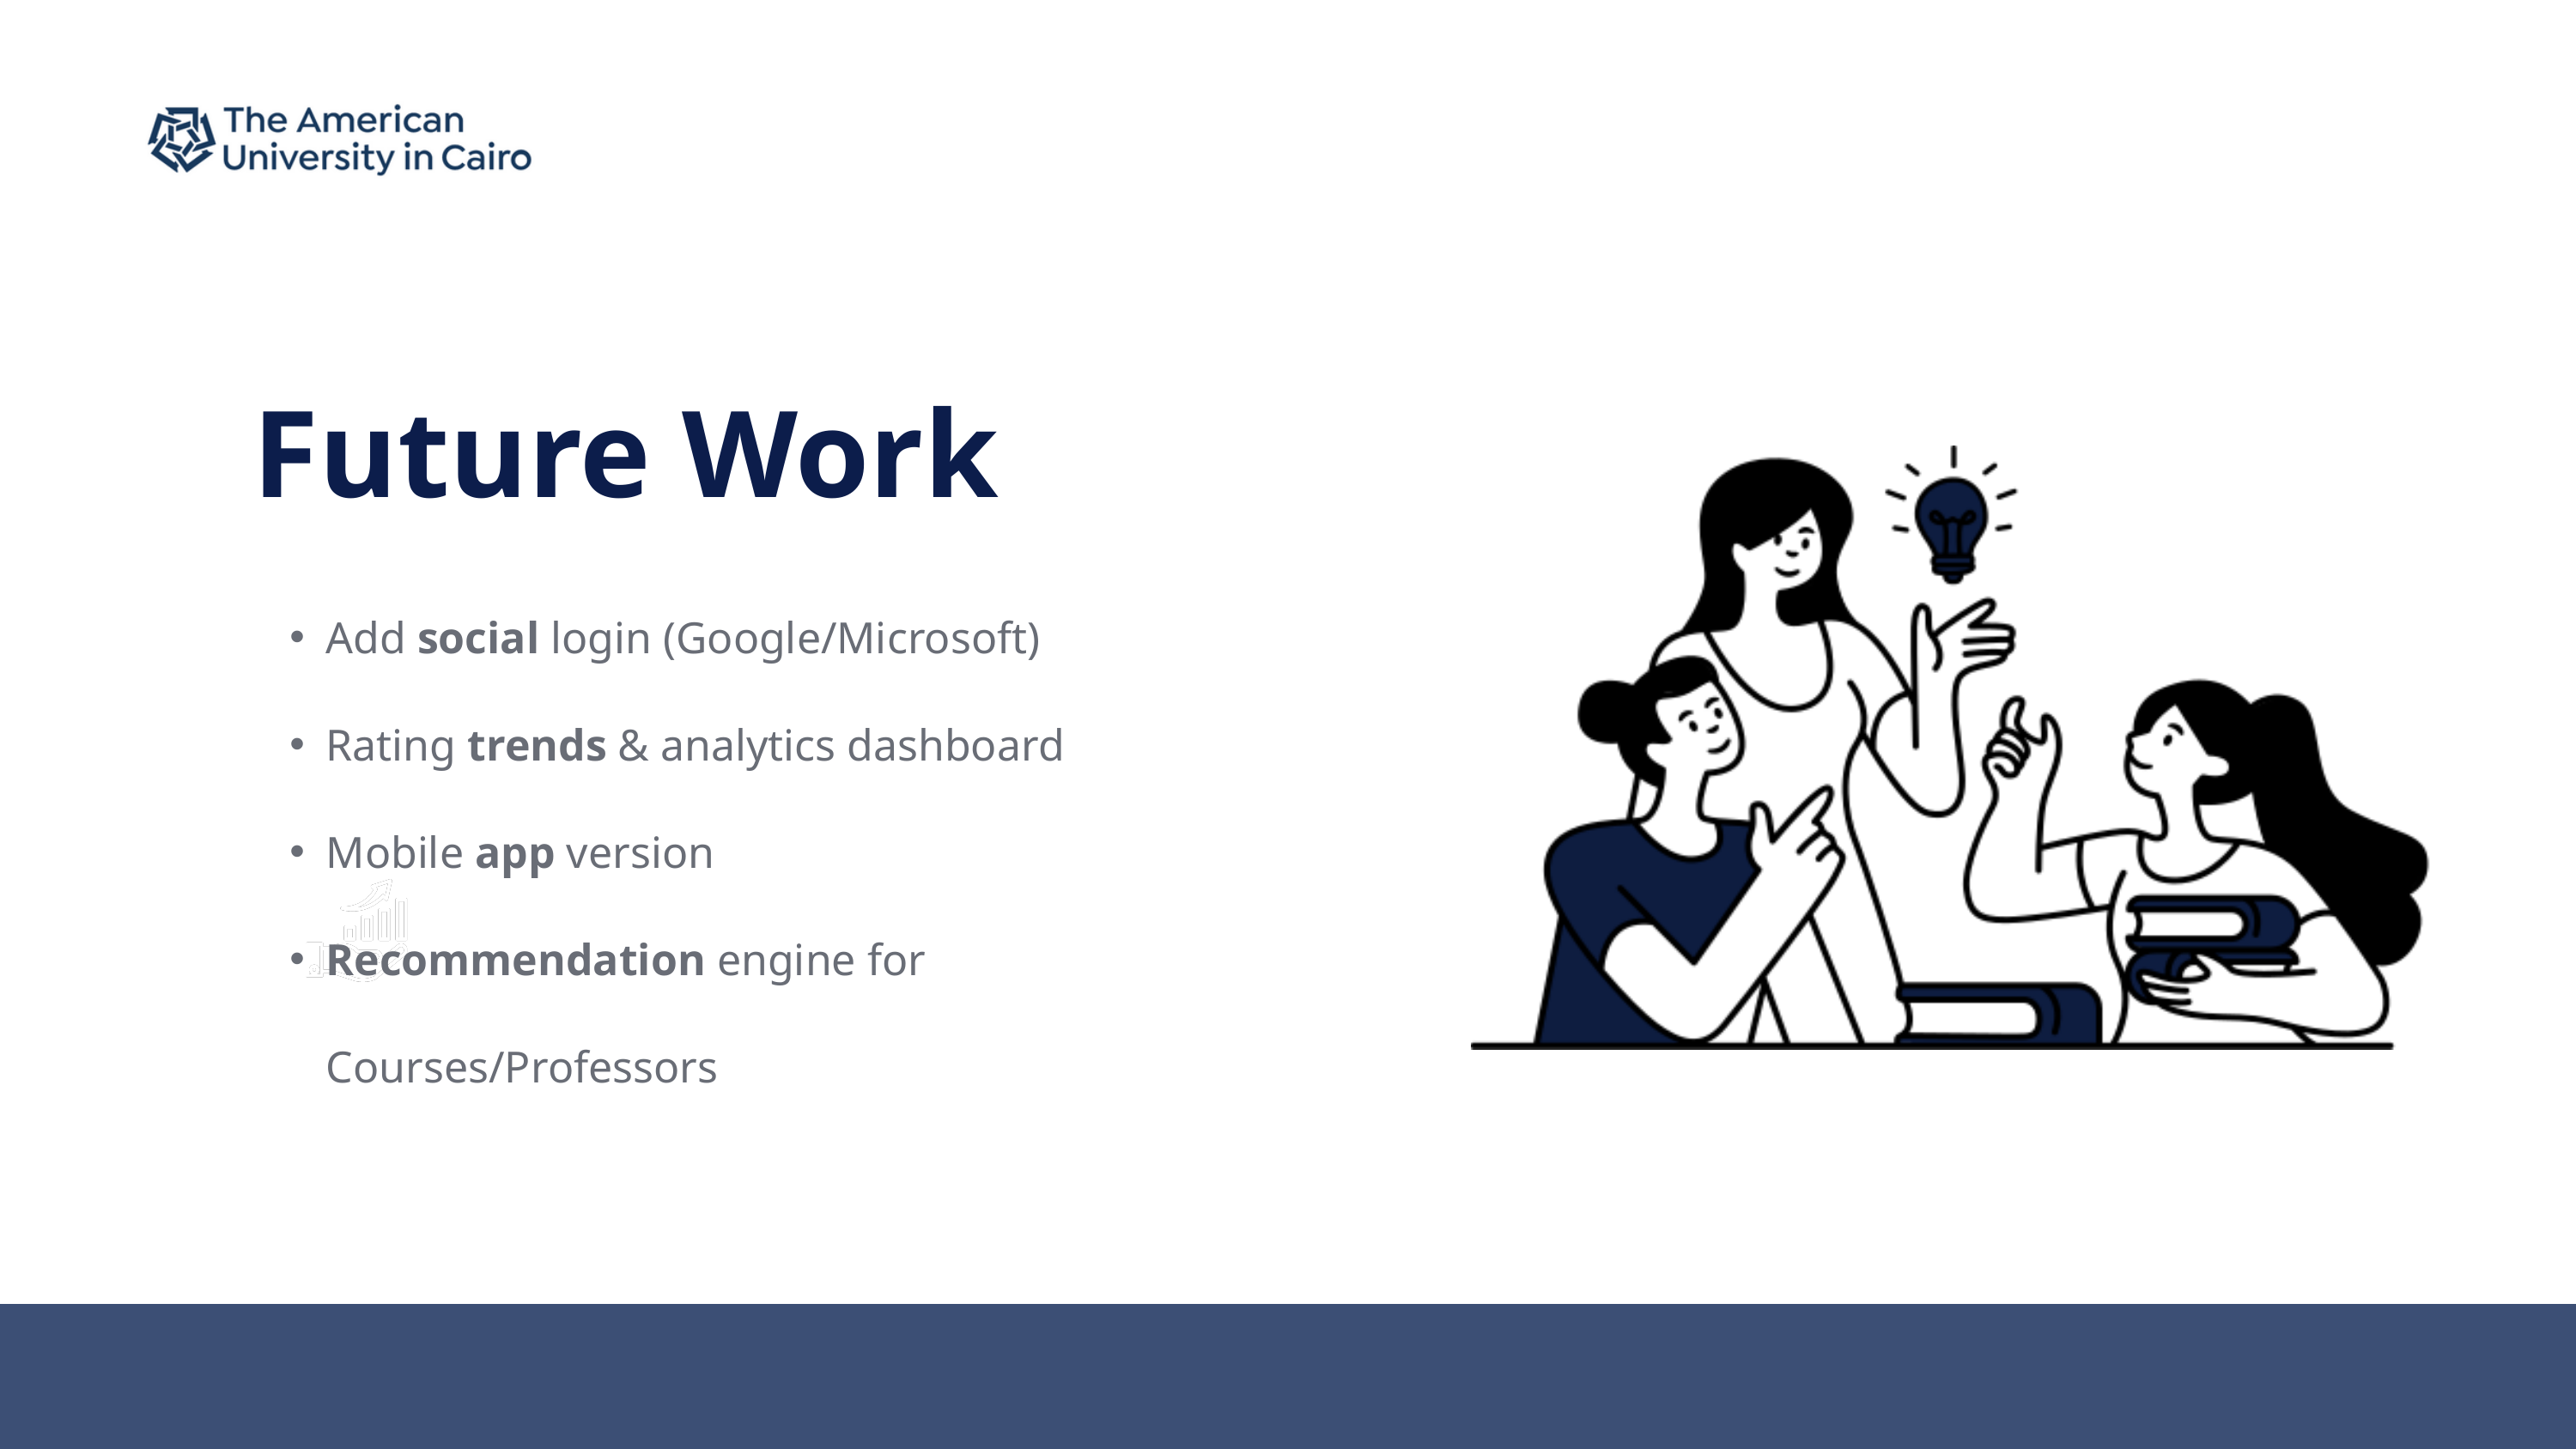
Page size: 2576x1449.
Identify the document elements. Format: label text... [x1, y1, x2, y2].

text_box Future Work [252, 400, 1283, 522]
text_box [1471, 446, 2432, 1050]
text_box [0, 1303, 2576, 1449]
text_box [144, 97, 538, 193]
text_box Add social login (Google/Microsoft) Rating trends & analytics dashboard Mobile app version Recommendation engine for Courses/Professors [252, 555, 1326, 1091]
